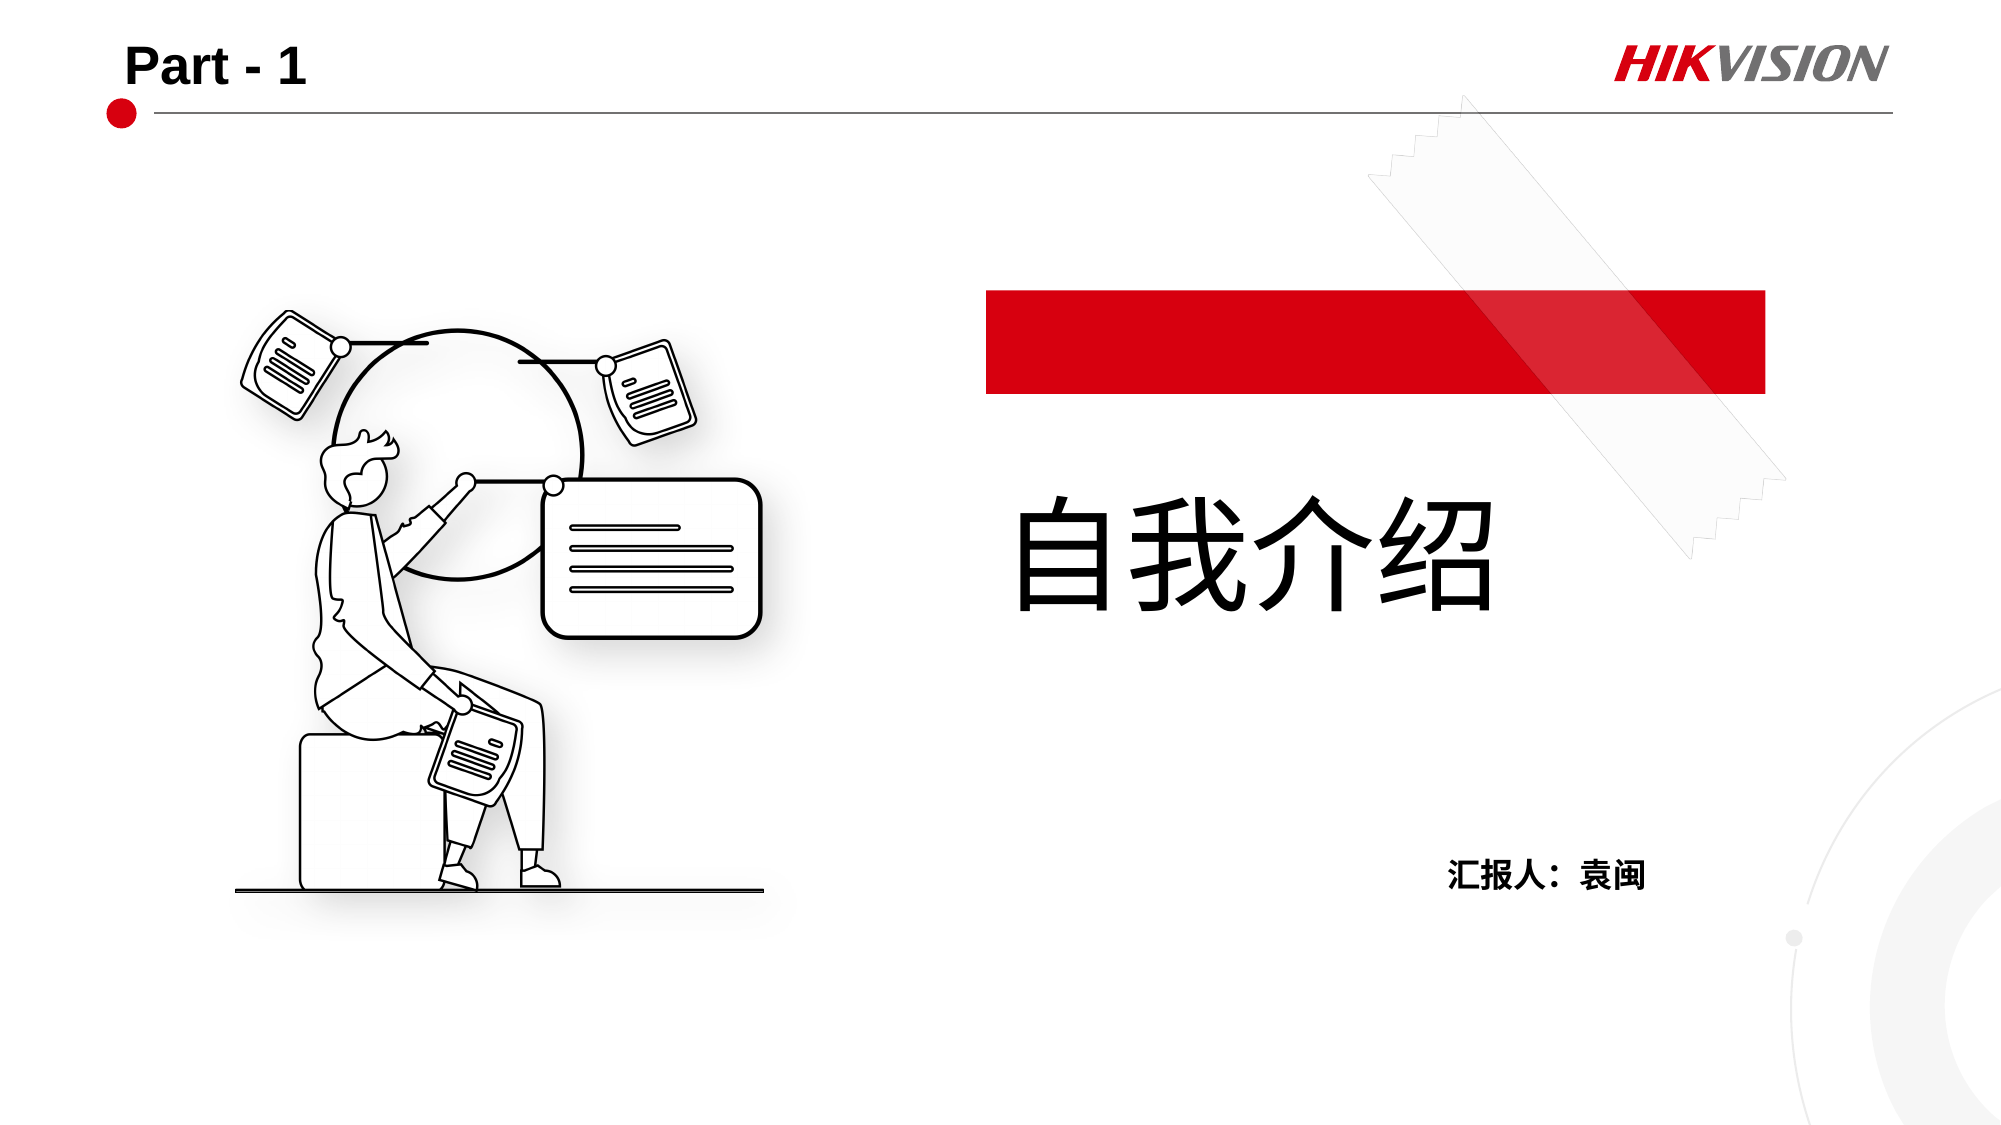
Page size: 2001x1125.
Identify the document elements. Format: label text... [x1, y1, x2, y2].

title Part - 1 [109, 22, 1891, 113]
text_box 自我介绍 [986, 393, 1794, 634]
picture [1326, 201, 1828, 453]
picture [235, 310, 764, 893]
text_box 汇报人：袁闽 [1432, 846, 1837, 942]
text_box [985, 289, 1326, 395]
